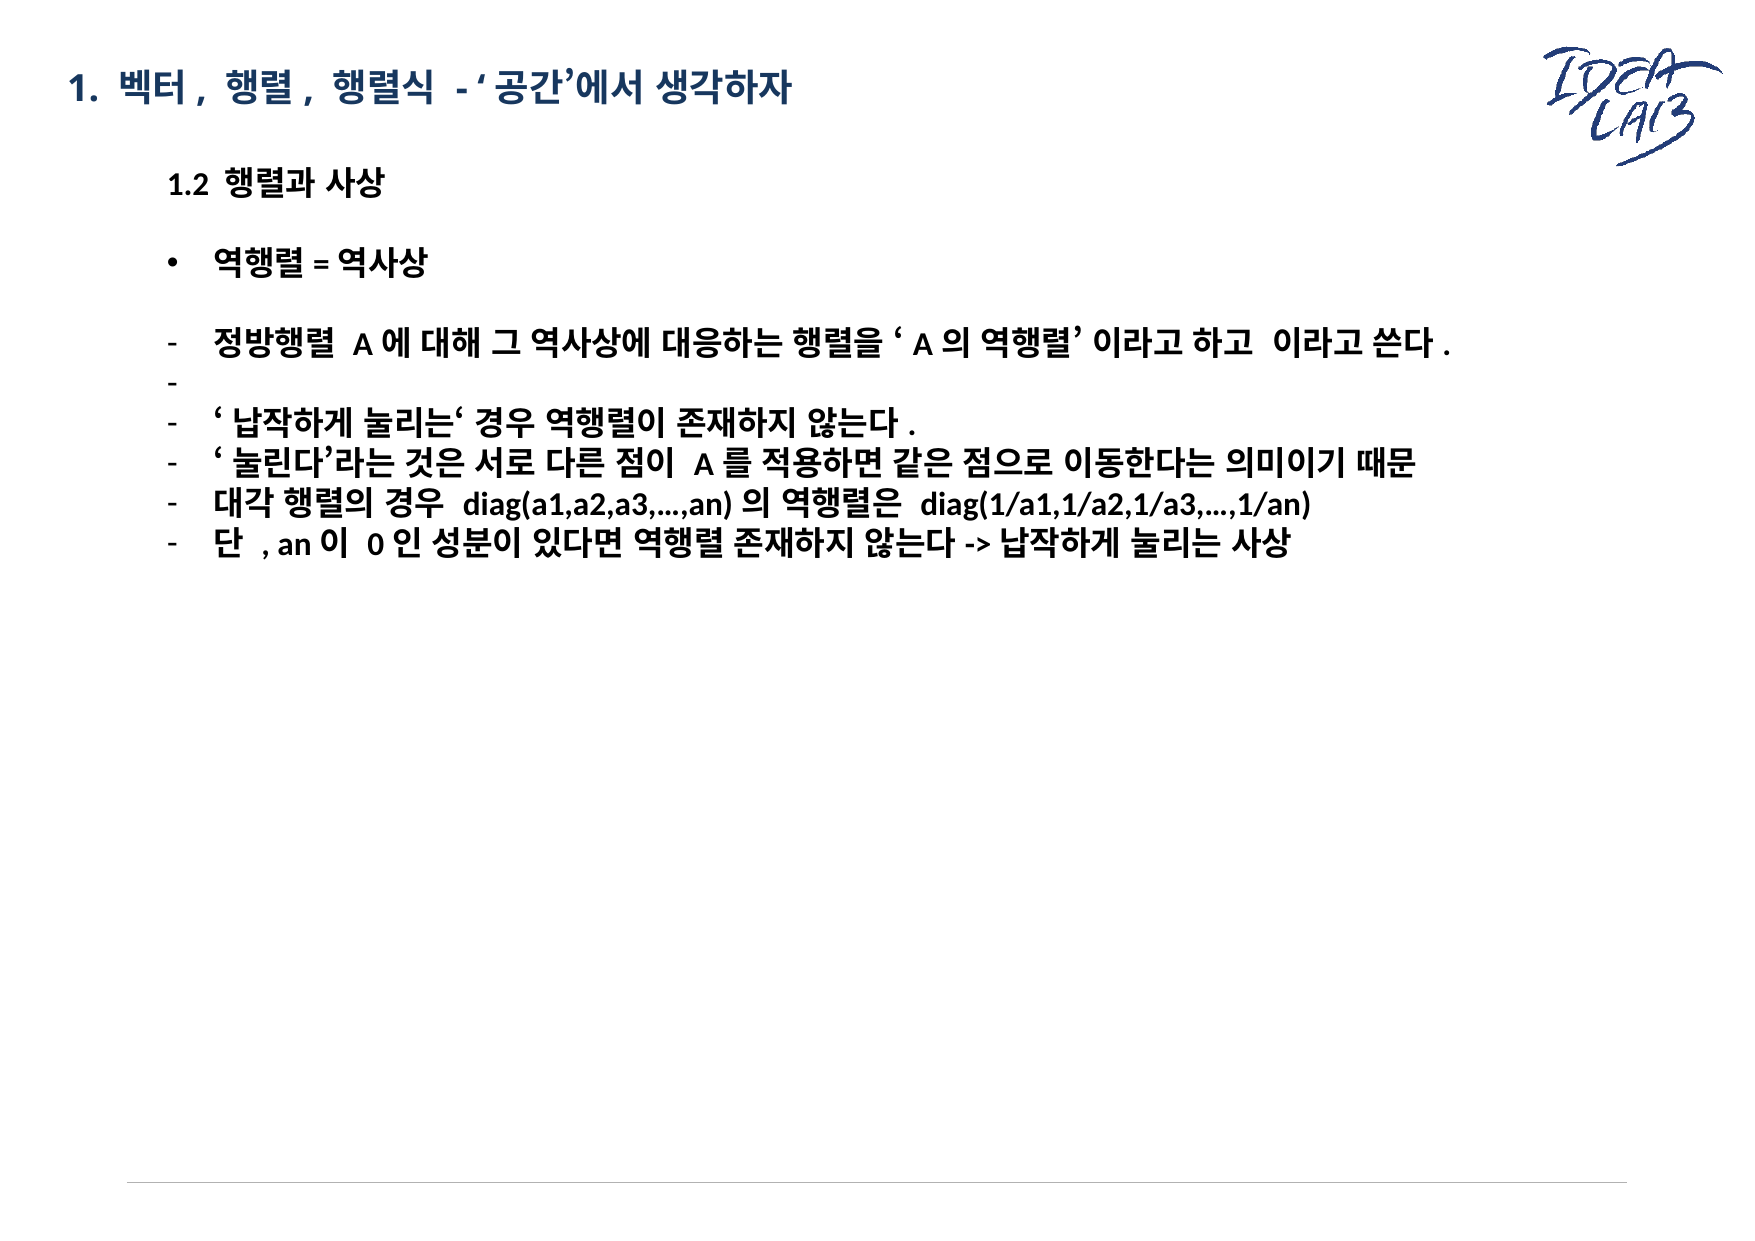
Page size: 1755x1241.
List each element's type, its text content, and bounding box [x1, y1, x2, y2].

text_box 1. 벡터, 행렬, 행렬식 - ‘공간’에서 생각하자 [52, 56, 1228, 117]
picture [1539, 39, 1725, 171]
